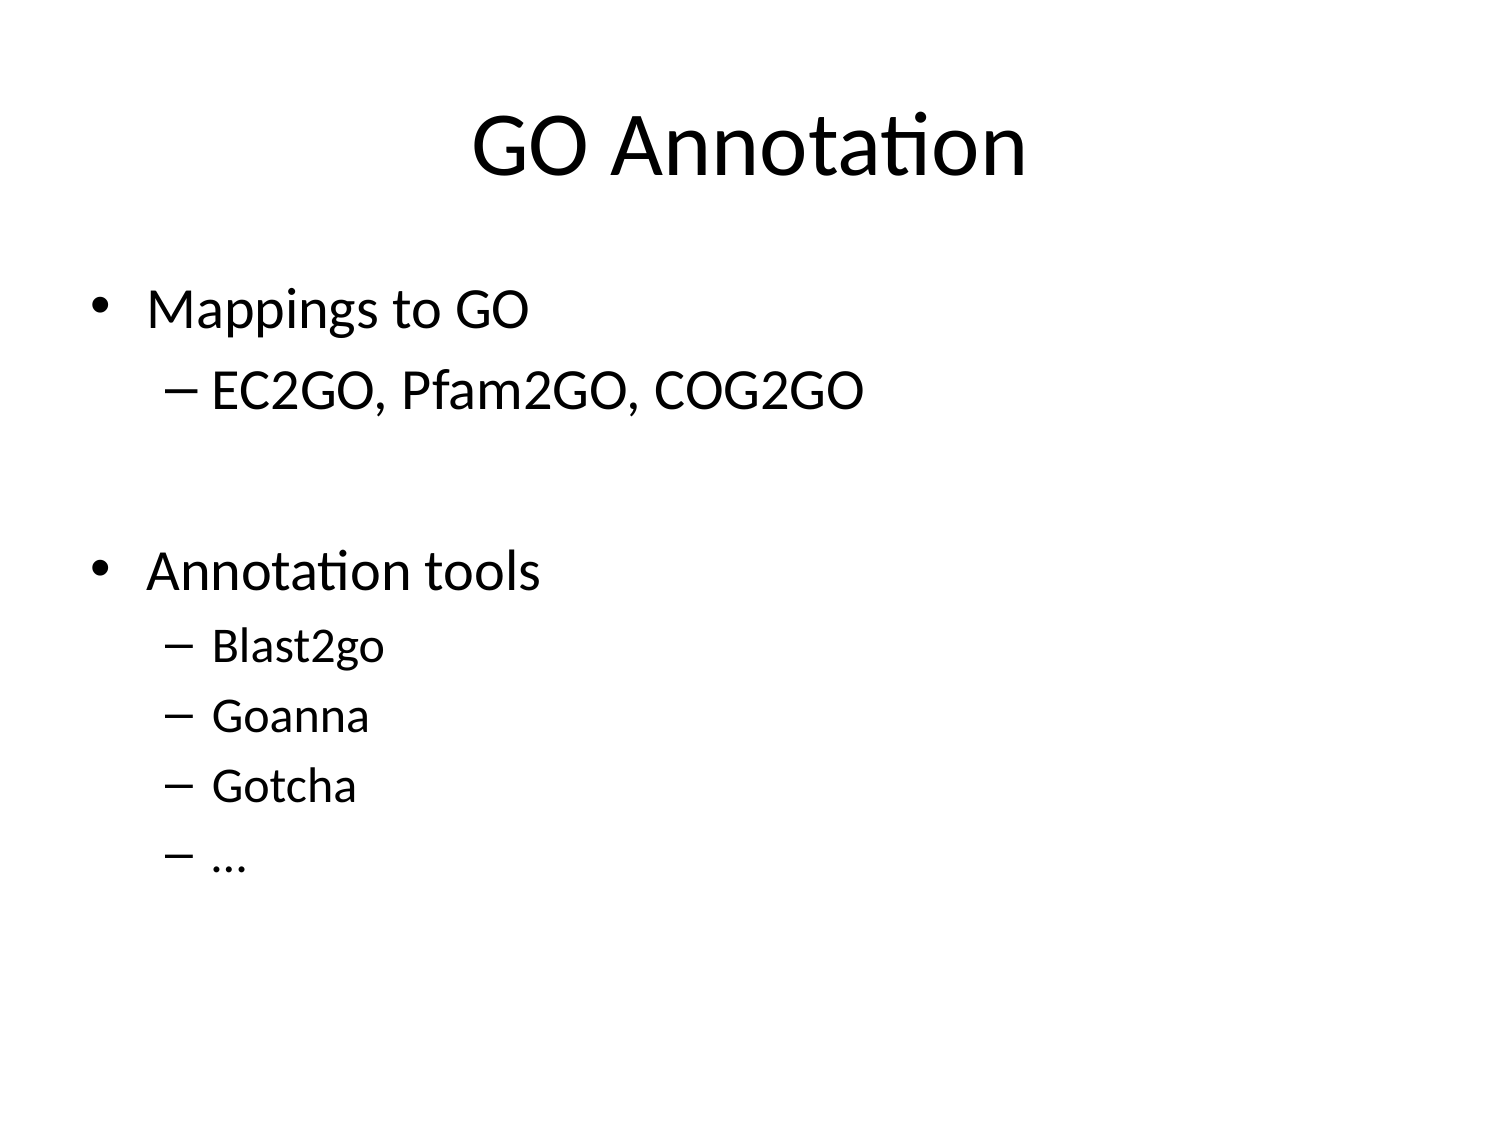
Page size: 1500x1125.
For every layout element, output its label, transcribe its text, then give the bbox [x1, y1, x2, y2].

list Mappings to GO EC2GO, Pfam2GO, COG2GO Annotation tools Blast2go Goanna Gotcha … [75, 262, 1425, 1005]
title GO Annotation [75, 45, 1425, 233]
